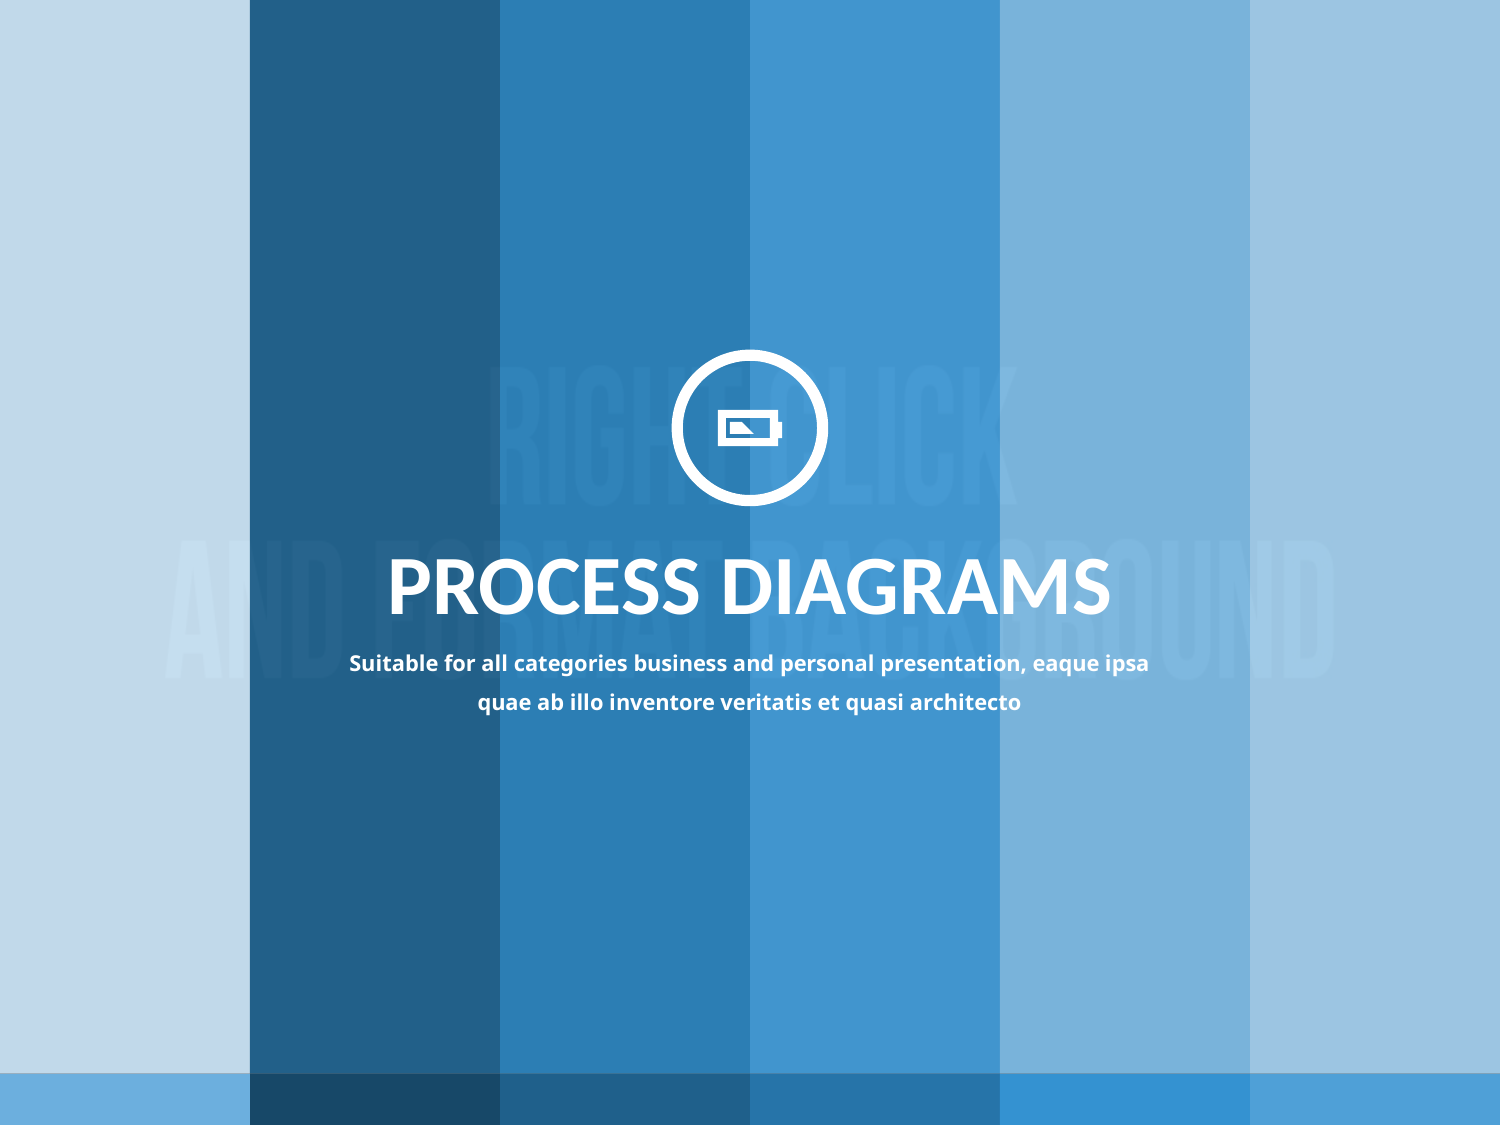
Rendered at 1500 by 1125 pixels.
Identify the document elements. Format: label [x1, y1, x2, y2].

text_box [0, 0, 1500, 1125]
